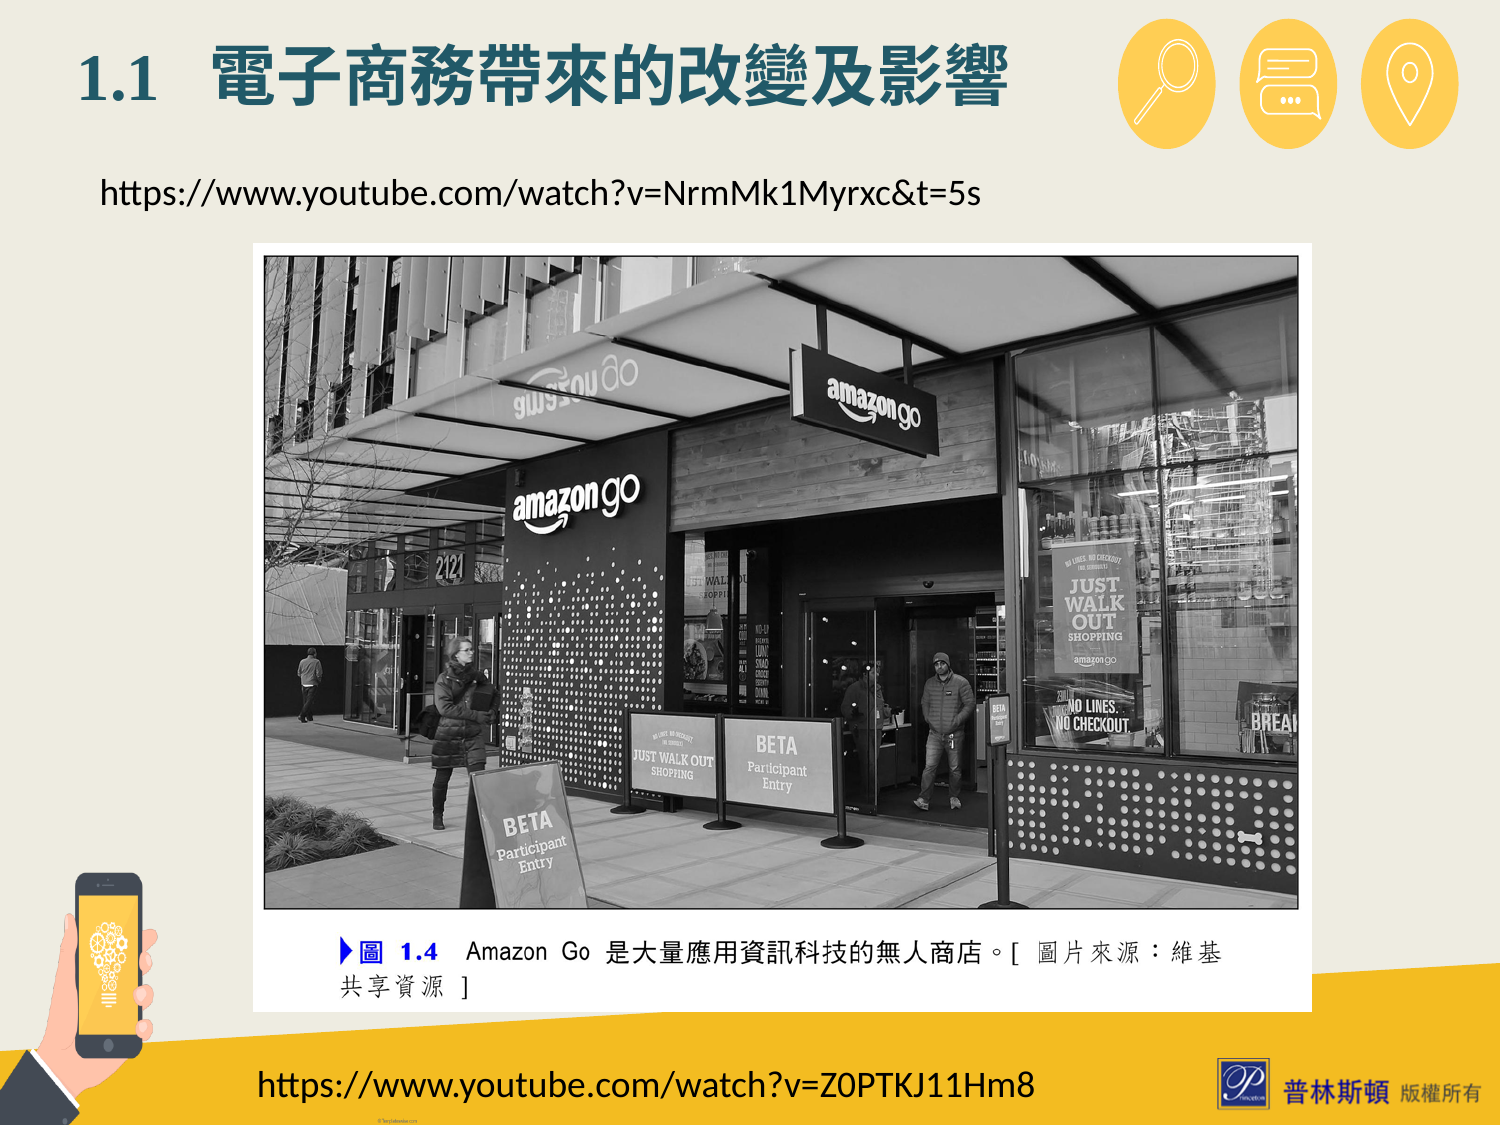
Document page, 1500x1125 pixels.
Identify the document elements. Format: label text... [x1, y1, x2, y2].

title 1.1 電子商務帶來的改變及影響 [76, 19, 1459, 114]
text_box https://www.youtube.com/watch?v=Z0PTKJ11Hm8 [242, 1052, 1164, 1113]
picture [0, 243, 1313, 1125]
text_box https://www.youtube.com/watch?v=NrmMk1Myrxc&t=5s [84, 160, 1211, 221]
picture [1217, 1058, 1500, 1125]
